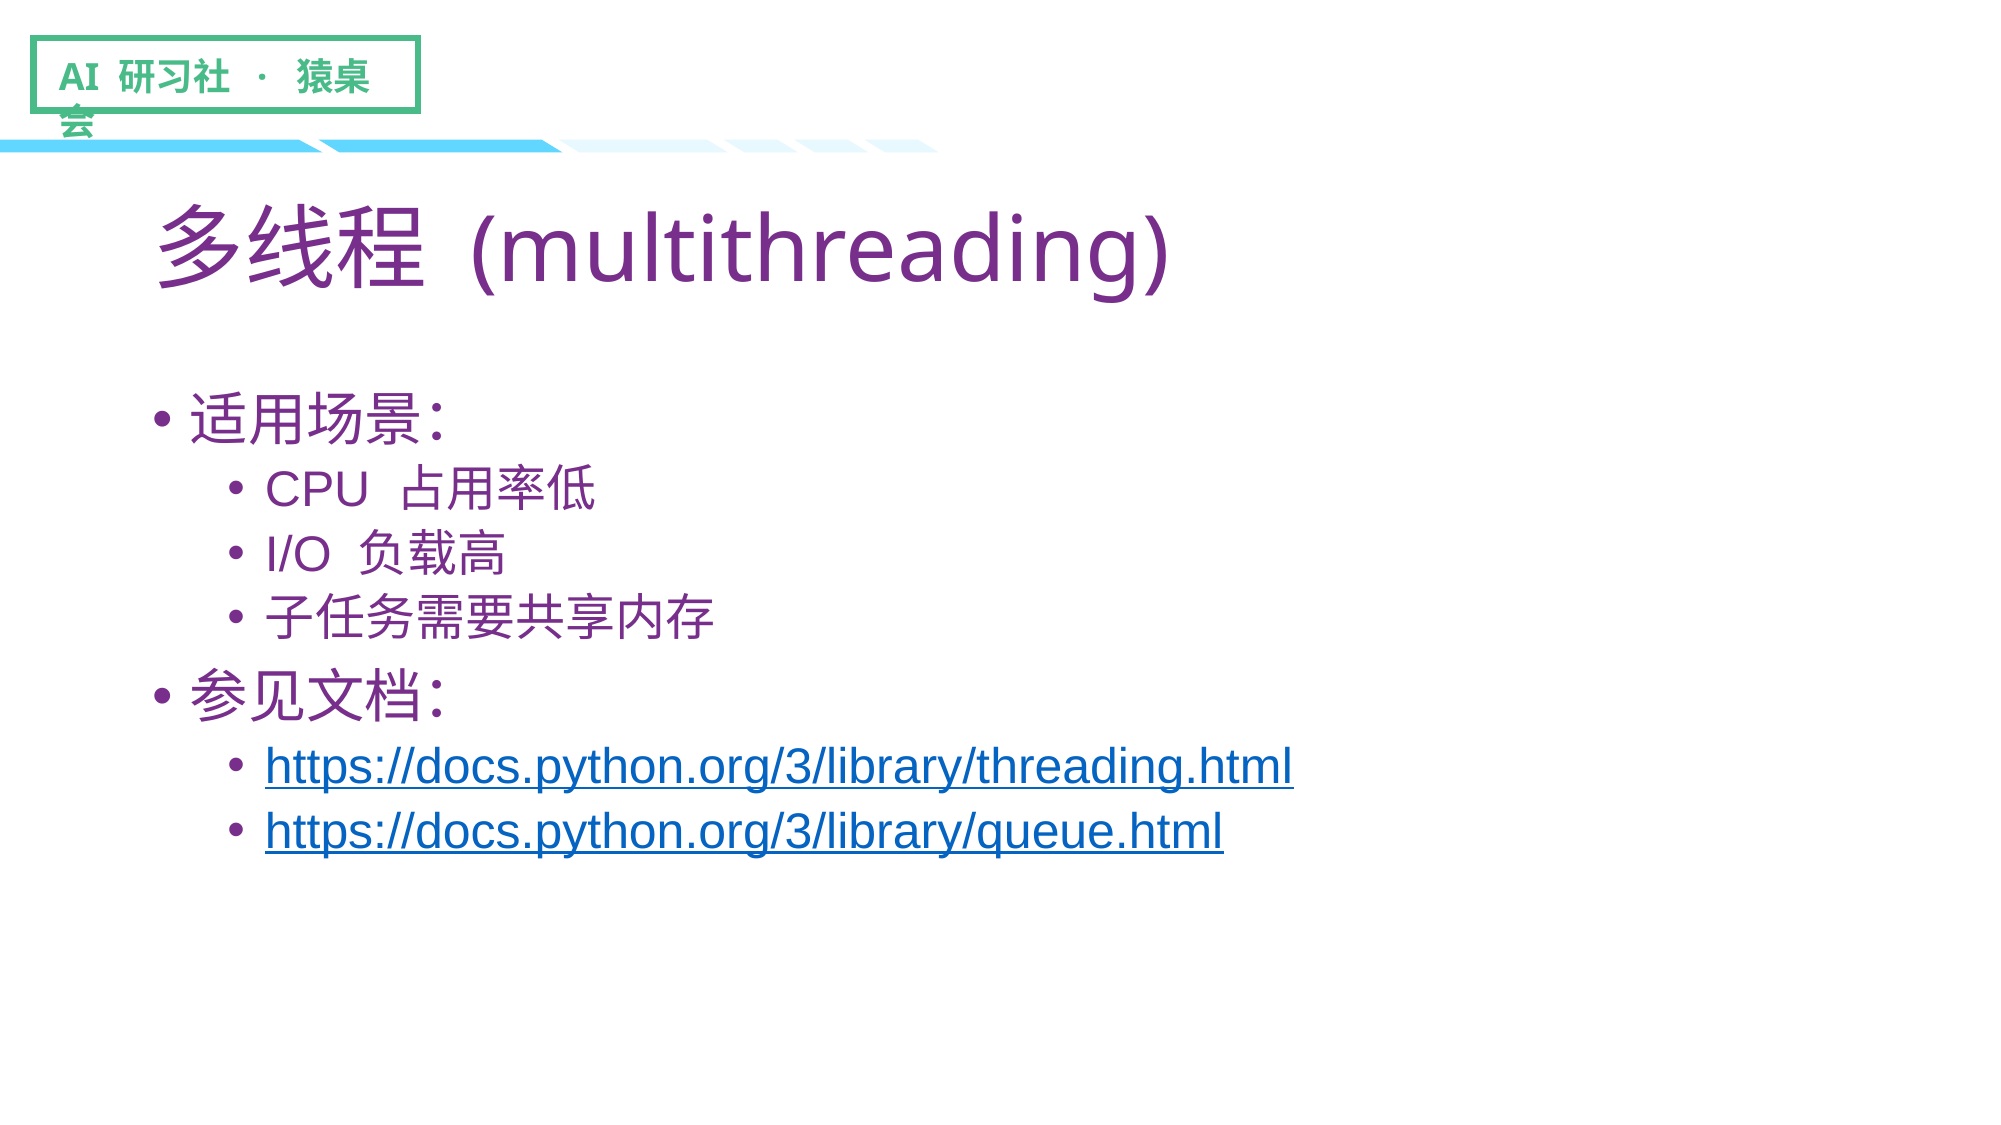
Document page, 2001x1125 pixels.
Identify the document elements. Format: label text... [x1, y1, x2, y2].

title 多线程 (multithreading) [137, 143, 1863, 361]
list 适用场景： CPU 占用率低 I/O 负载高 子任务需要共享内存 参见文档： https://docs.python.org/3/library/threading.html https://docs.python.org/3/library/queue.html [137, 382, 1863, 1000]
